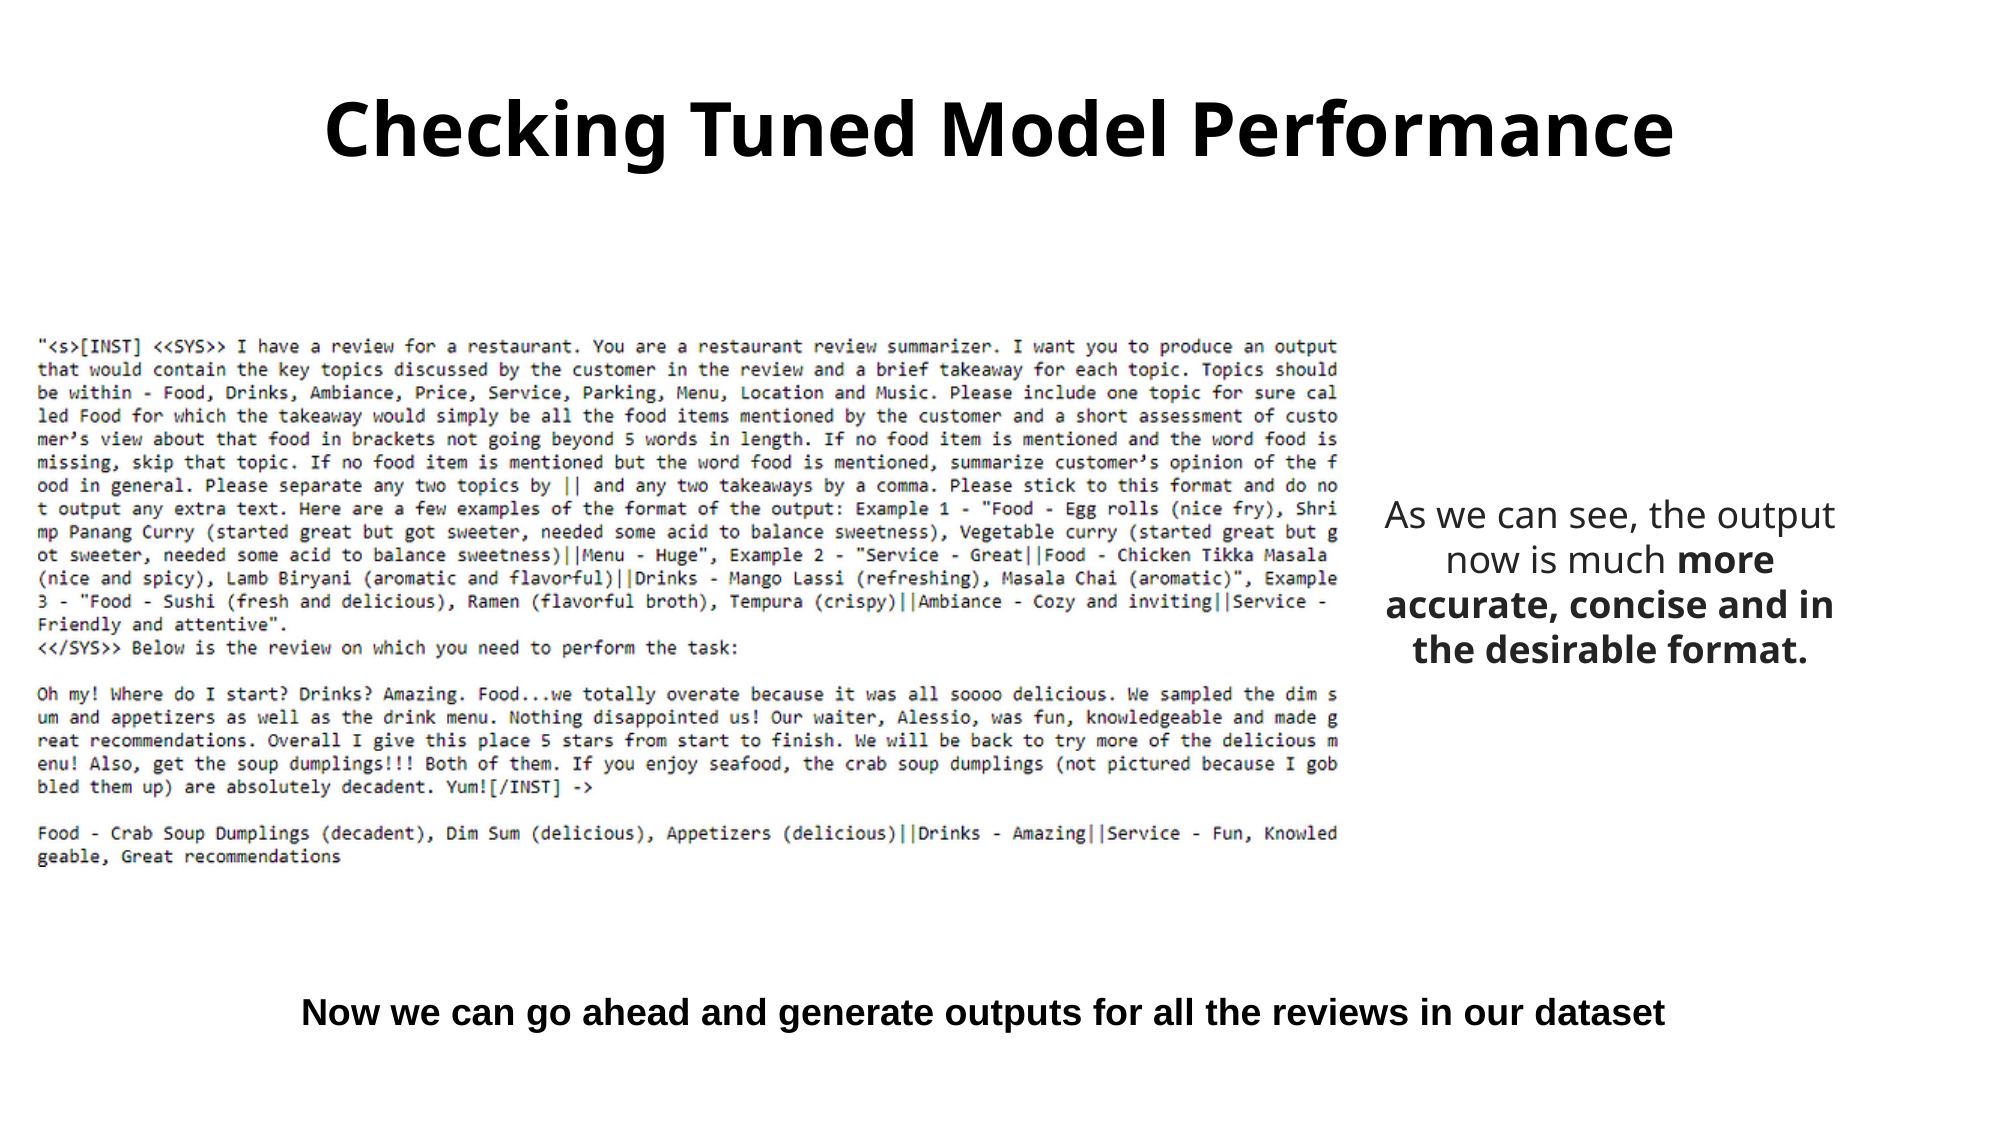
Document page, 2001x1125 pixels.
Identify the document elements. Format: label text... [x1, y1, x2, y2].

text_box Now we can go ahead and generate outputs for all the reviews in our dataset [214, 979, 1754, 1043]
picture [28, 328, 1345, 867]
text_box As we can see, the output now is much more accurate, concise and in the desirable format. [1363, 483, 1858, 679]
title Checking Tuned Model Performance [68, 66, 1932, 192]
